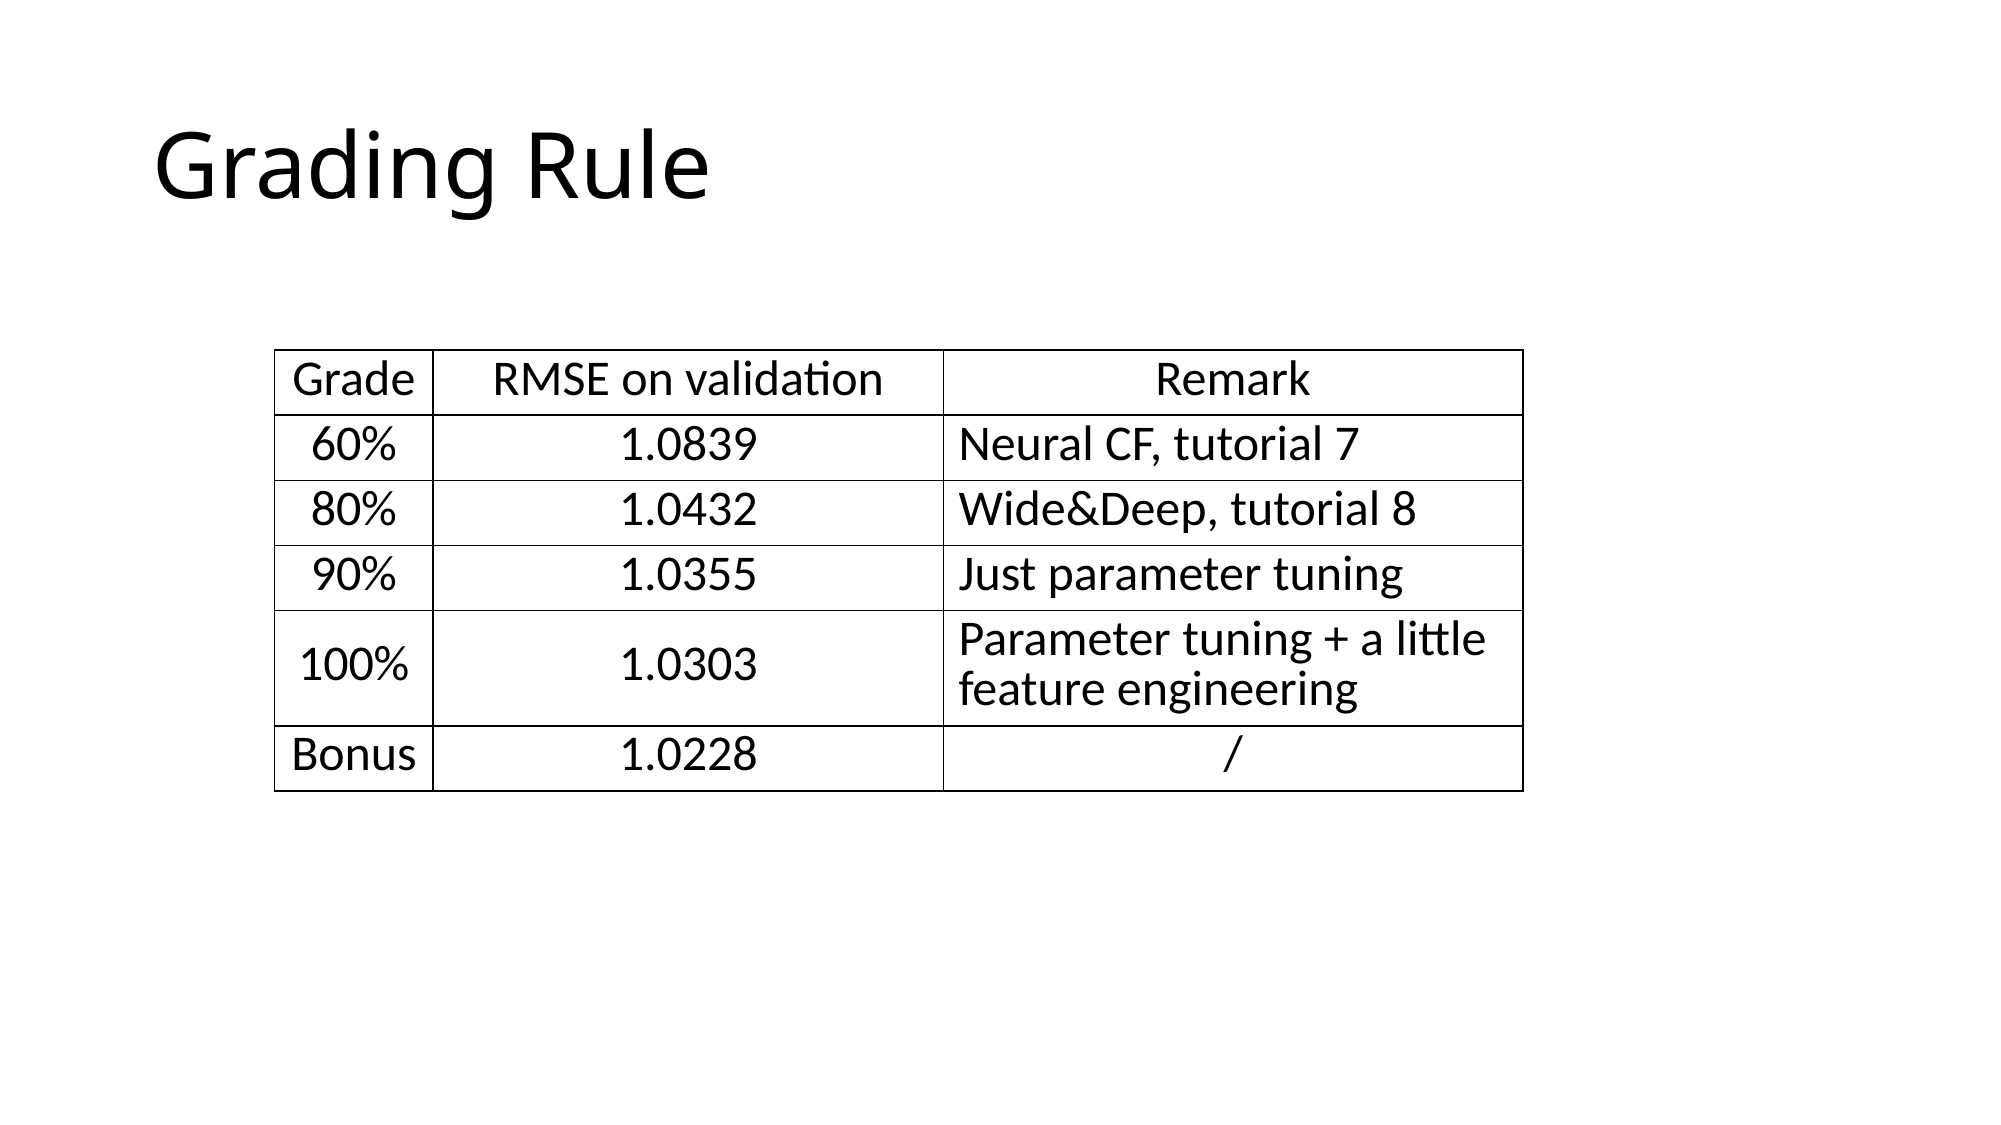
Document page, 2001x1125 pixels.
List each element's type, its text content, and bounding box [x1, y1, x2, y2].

table_cell 60% [275, 416, 432, 480]
table_cell 90% [275, 546, 432, 610]
table_cell 80% [275, 481, 432, 545]
title Grading Rule [137, 59, 1863, 278]
table_header RMSE on validation [434, 351, 943, 414]
table_cell Just parameter tuning [944, 546, 1522, 610]
table_cell / [944, 727, 1522, 790]
table_header Remark [944, 351, 1522, 414]
table_cell 1.0303 [434, 611, 943, 725]
table_cell 1.0228 [434, 727, 943, 790]
table_cell 100% [275, 611, 432, 725]
table_cell Wide&Deep, tutorial 8 [944, 481, 1522, 545]
table_cell Neural CF, tutorial 7 [944, 416, 1522, 480]
table_cell 1.0839 [434, 416, 943, 480]
table_cell 1.0432 [434, 481, 943, 545]
table_cell Parameter tuning + a little feature engineering [944, 611, 1522, 725]
table_header Grade [275, 351, 432, 414]
table_cell Bonus [275, 727, 432, 790]
table_cell 1.0355 [434, 546, 943, 610]
